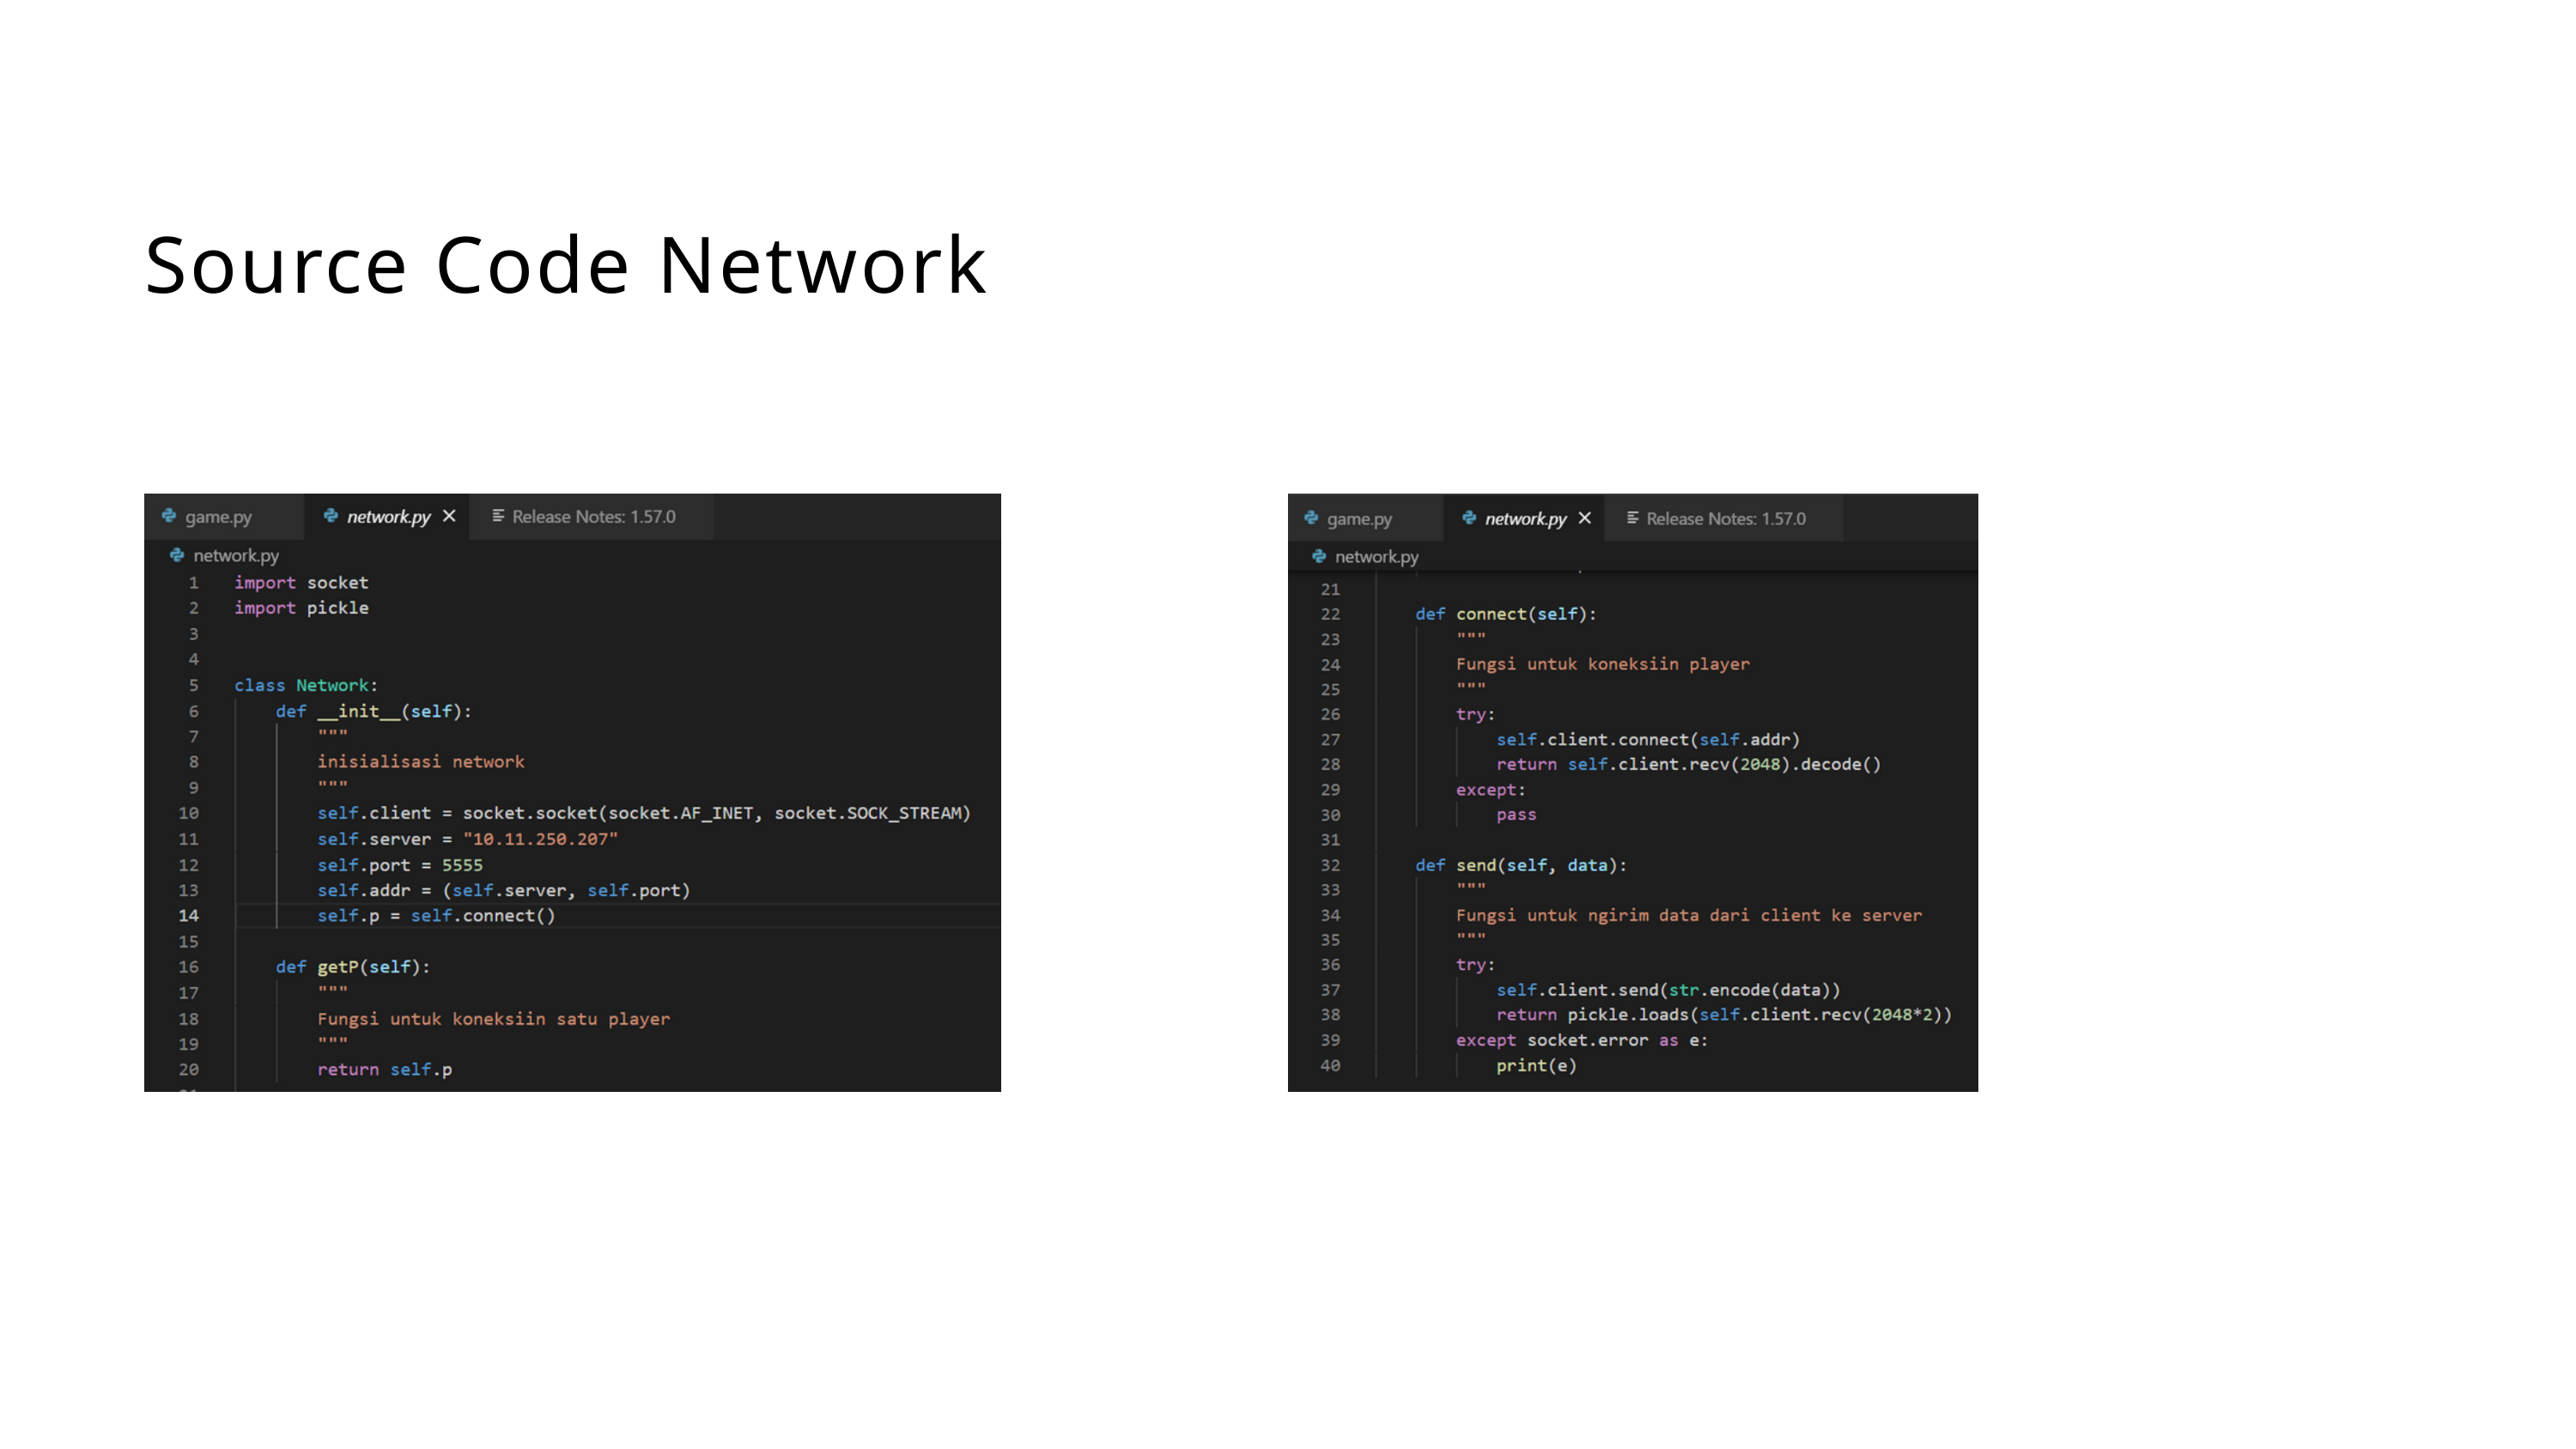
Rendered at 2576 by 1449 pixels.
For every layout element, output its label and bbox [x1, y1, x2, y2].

picture [144, 493, 1001, 1092]
text_box [144, 215, 1361, 405]
picture [1287, 493, 1978, 1092]
